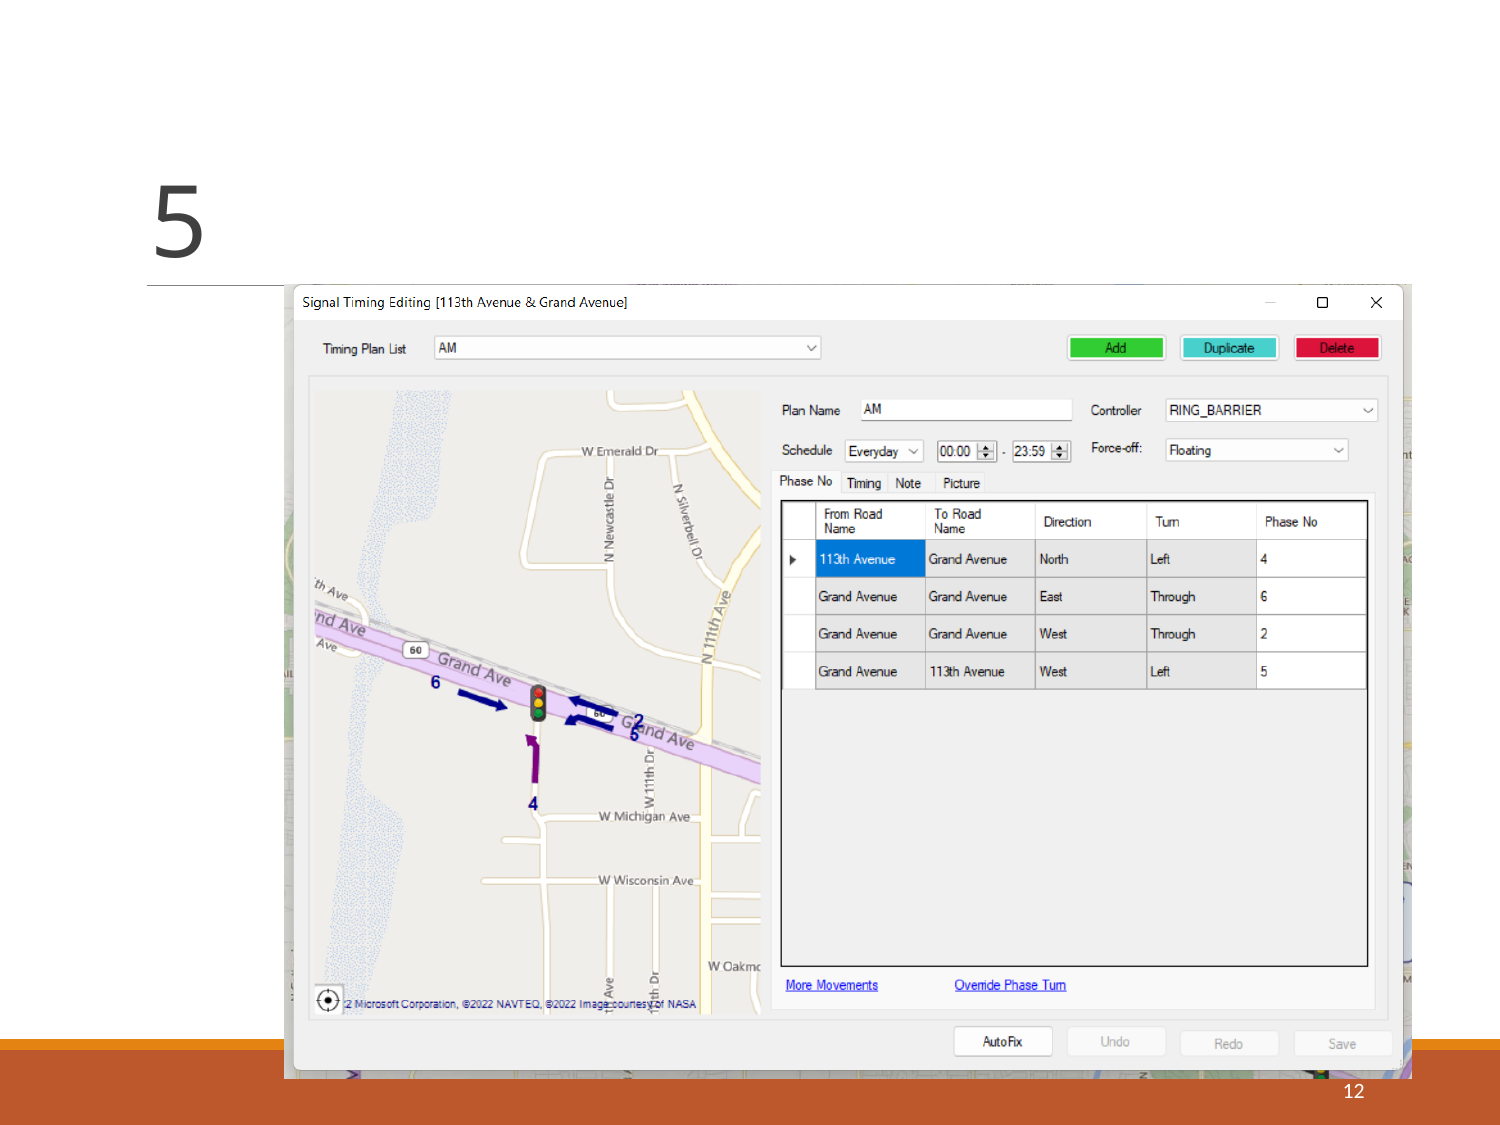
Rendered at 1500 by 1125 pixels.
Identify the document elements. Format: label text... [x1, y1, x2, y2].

title 5 [135, 47, 1373, 285]
picture [284, 284, 1413, 1080]
slide_number 12 [1218, 1088, 1380, 1120]
